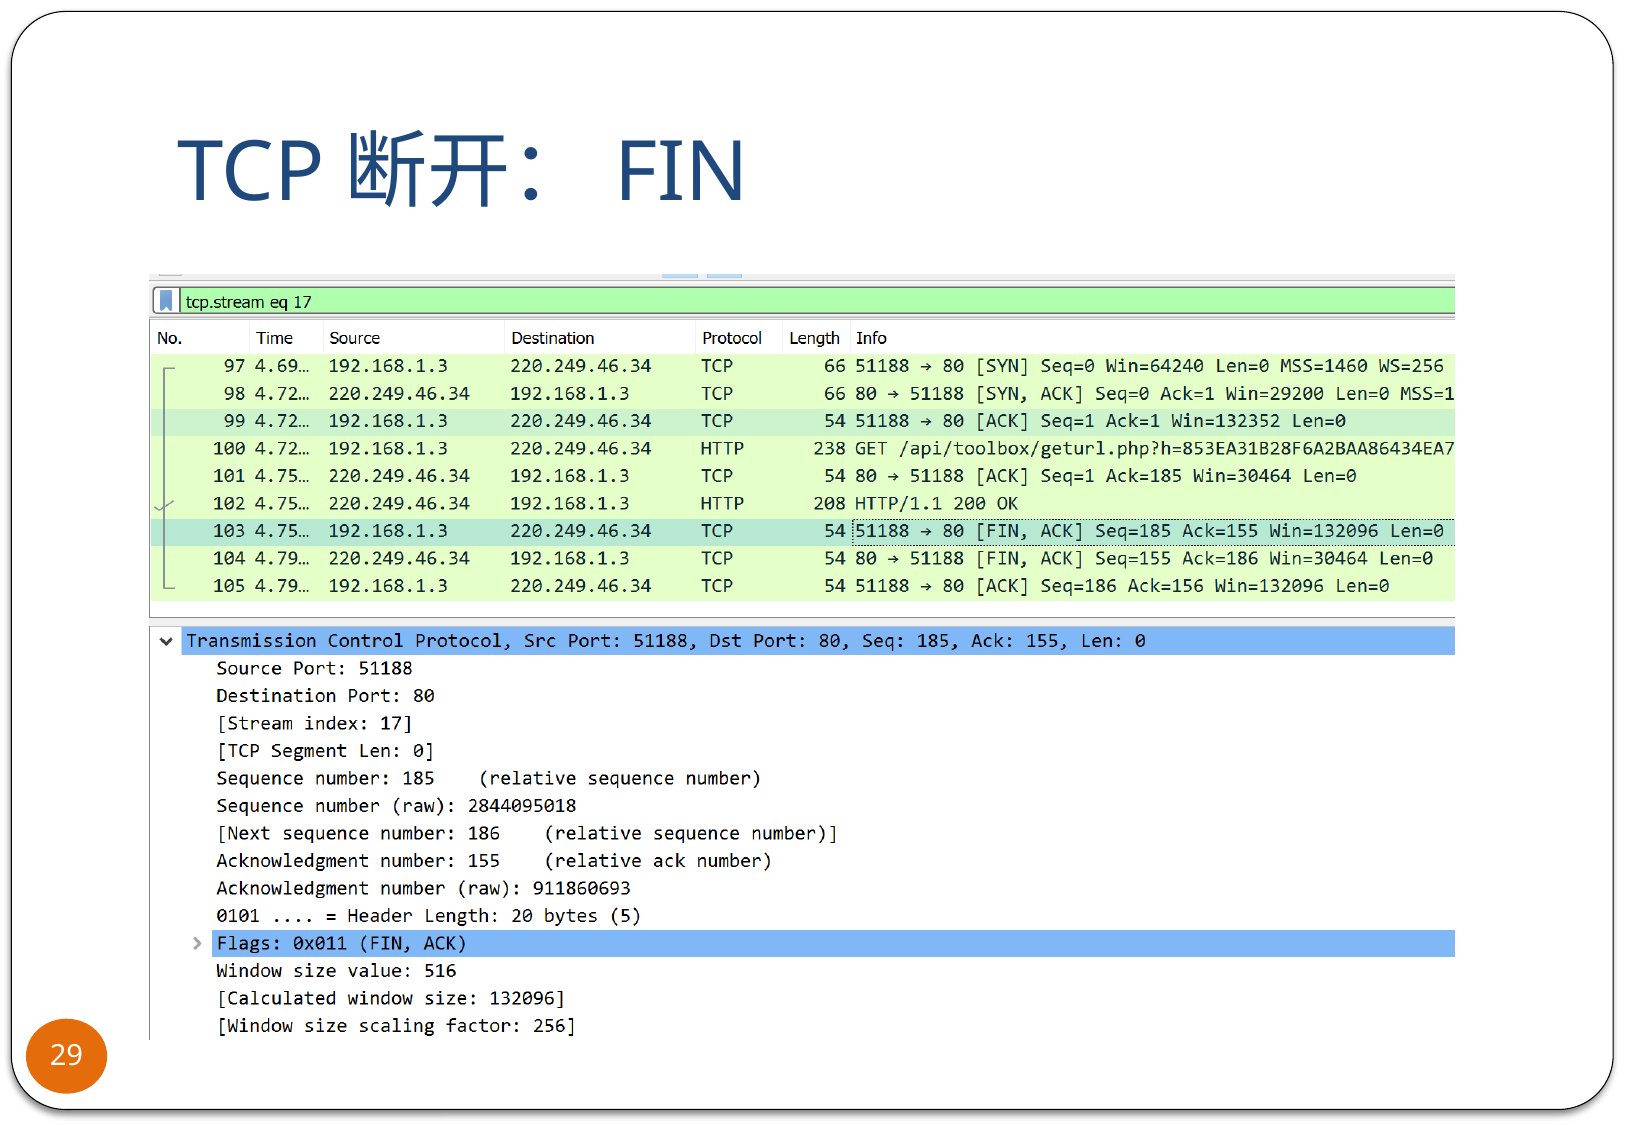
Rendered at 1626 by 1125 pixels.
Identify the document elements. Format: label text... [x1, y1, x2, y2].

picture [148, 274, 1455, 1041]
slide_number 29 [25, 1018, 108, 1094]
title TCP断开：FIN [162, 45, 1544, 233]
